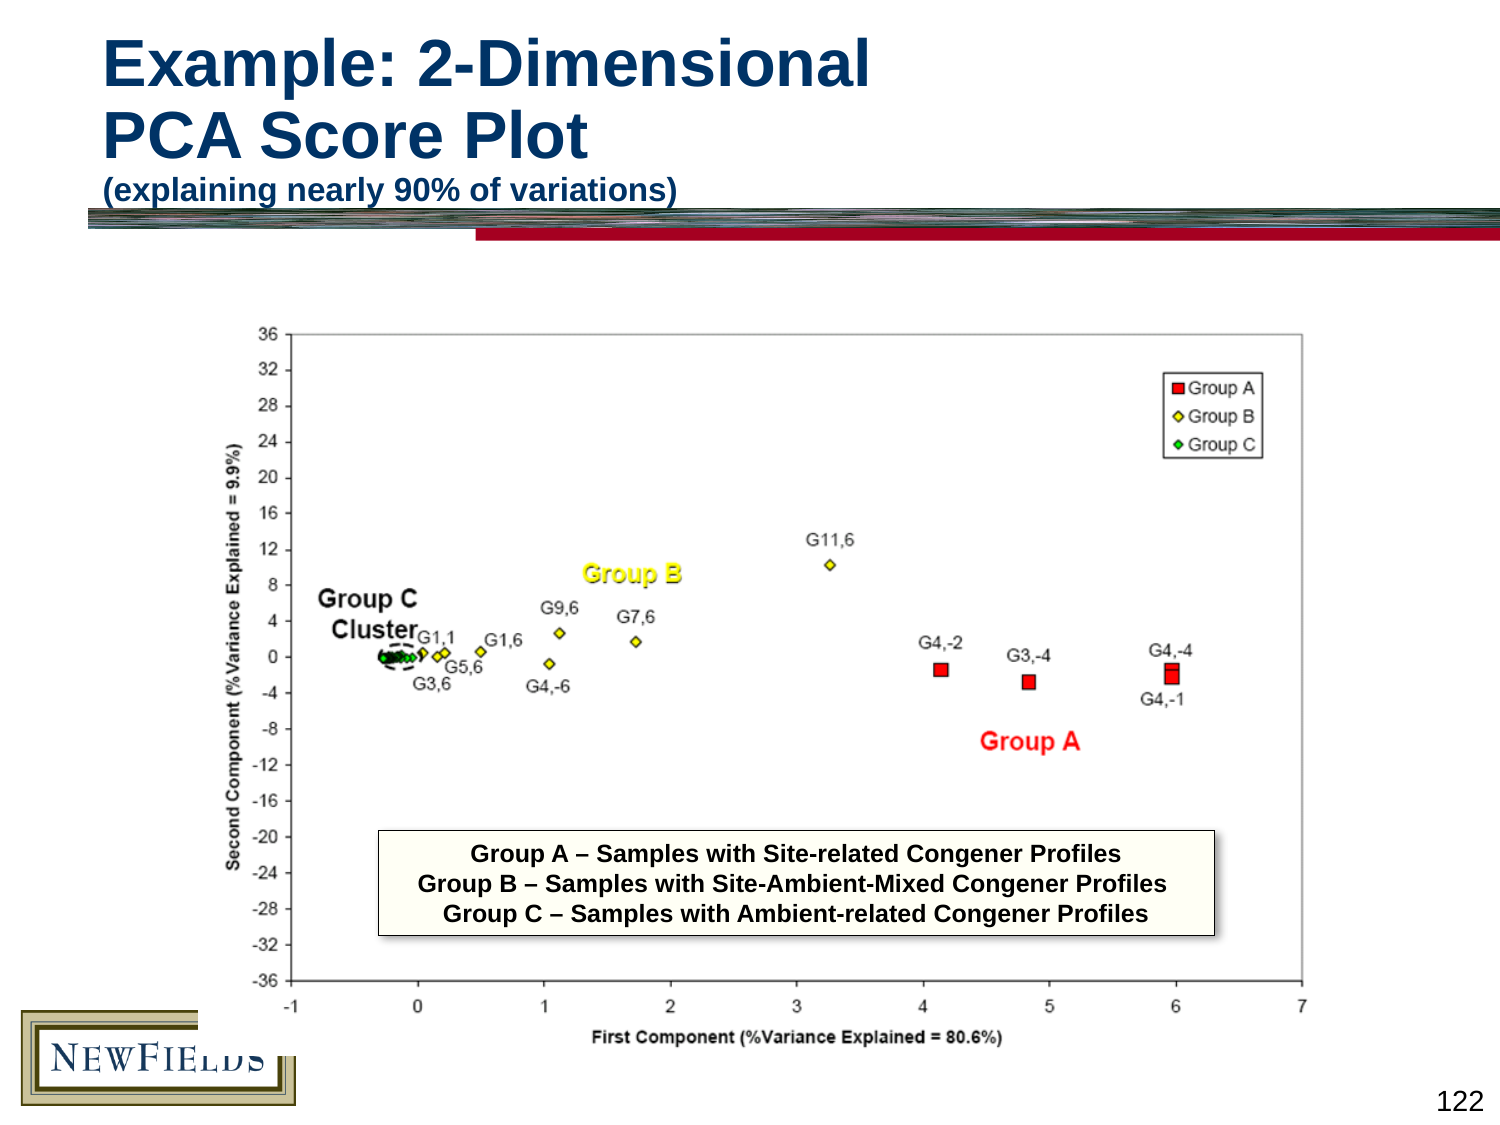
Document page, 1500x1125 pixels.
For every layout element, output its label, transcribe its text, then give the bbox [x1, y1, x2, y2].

slide_number 122 [1187, 1049, 1500, 1125]
picture [20, 318, 1316, 1106]
title Example: 2-Dimensional PCA Score Plot (explaining nearly 90% of variations) [87, 24, 1426, 213]
picture [88, 208, 1500, 229]
